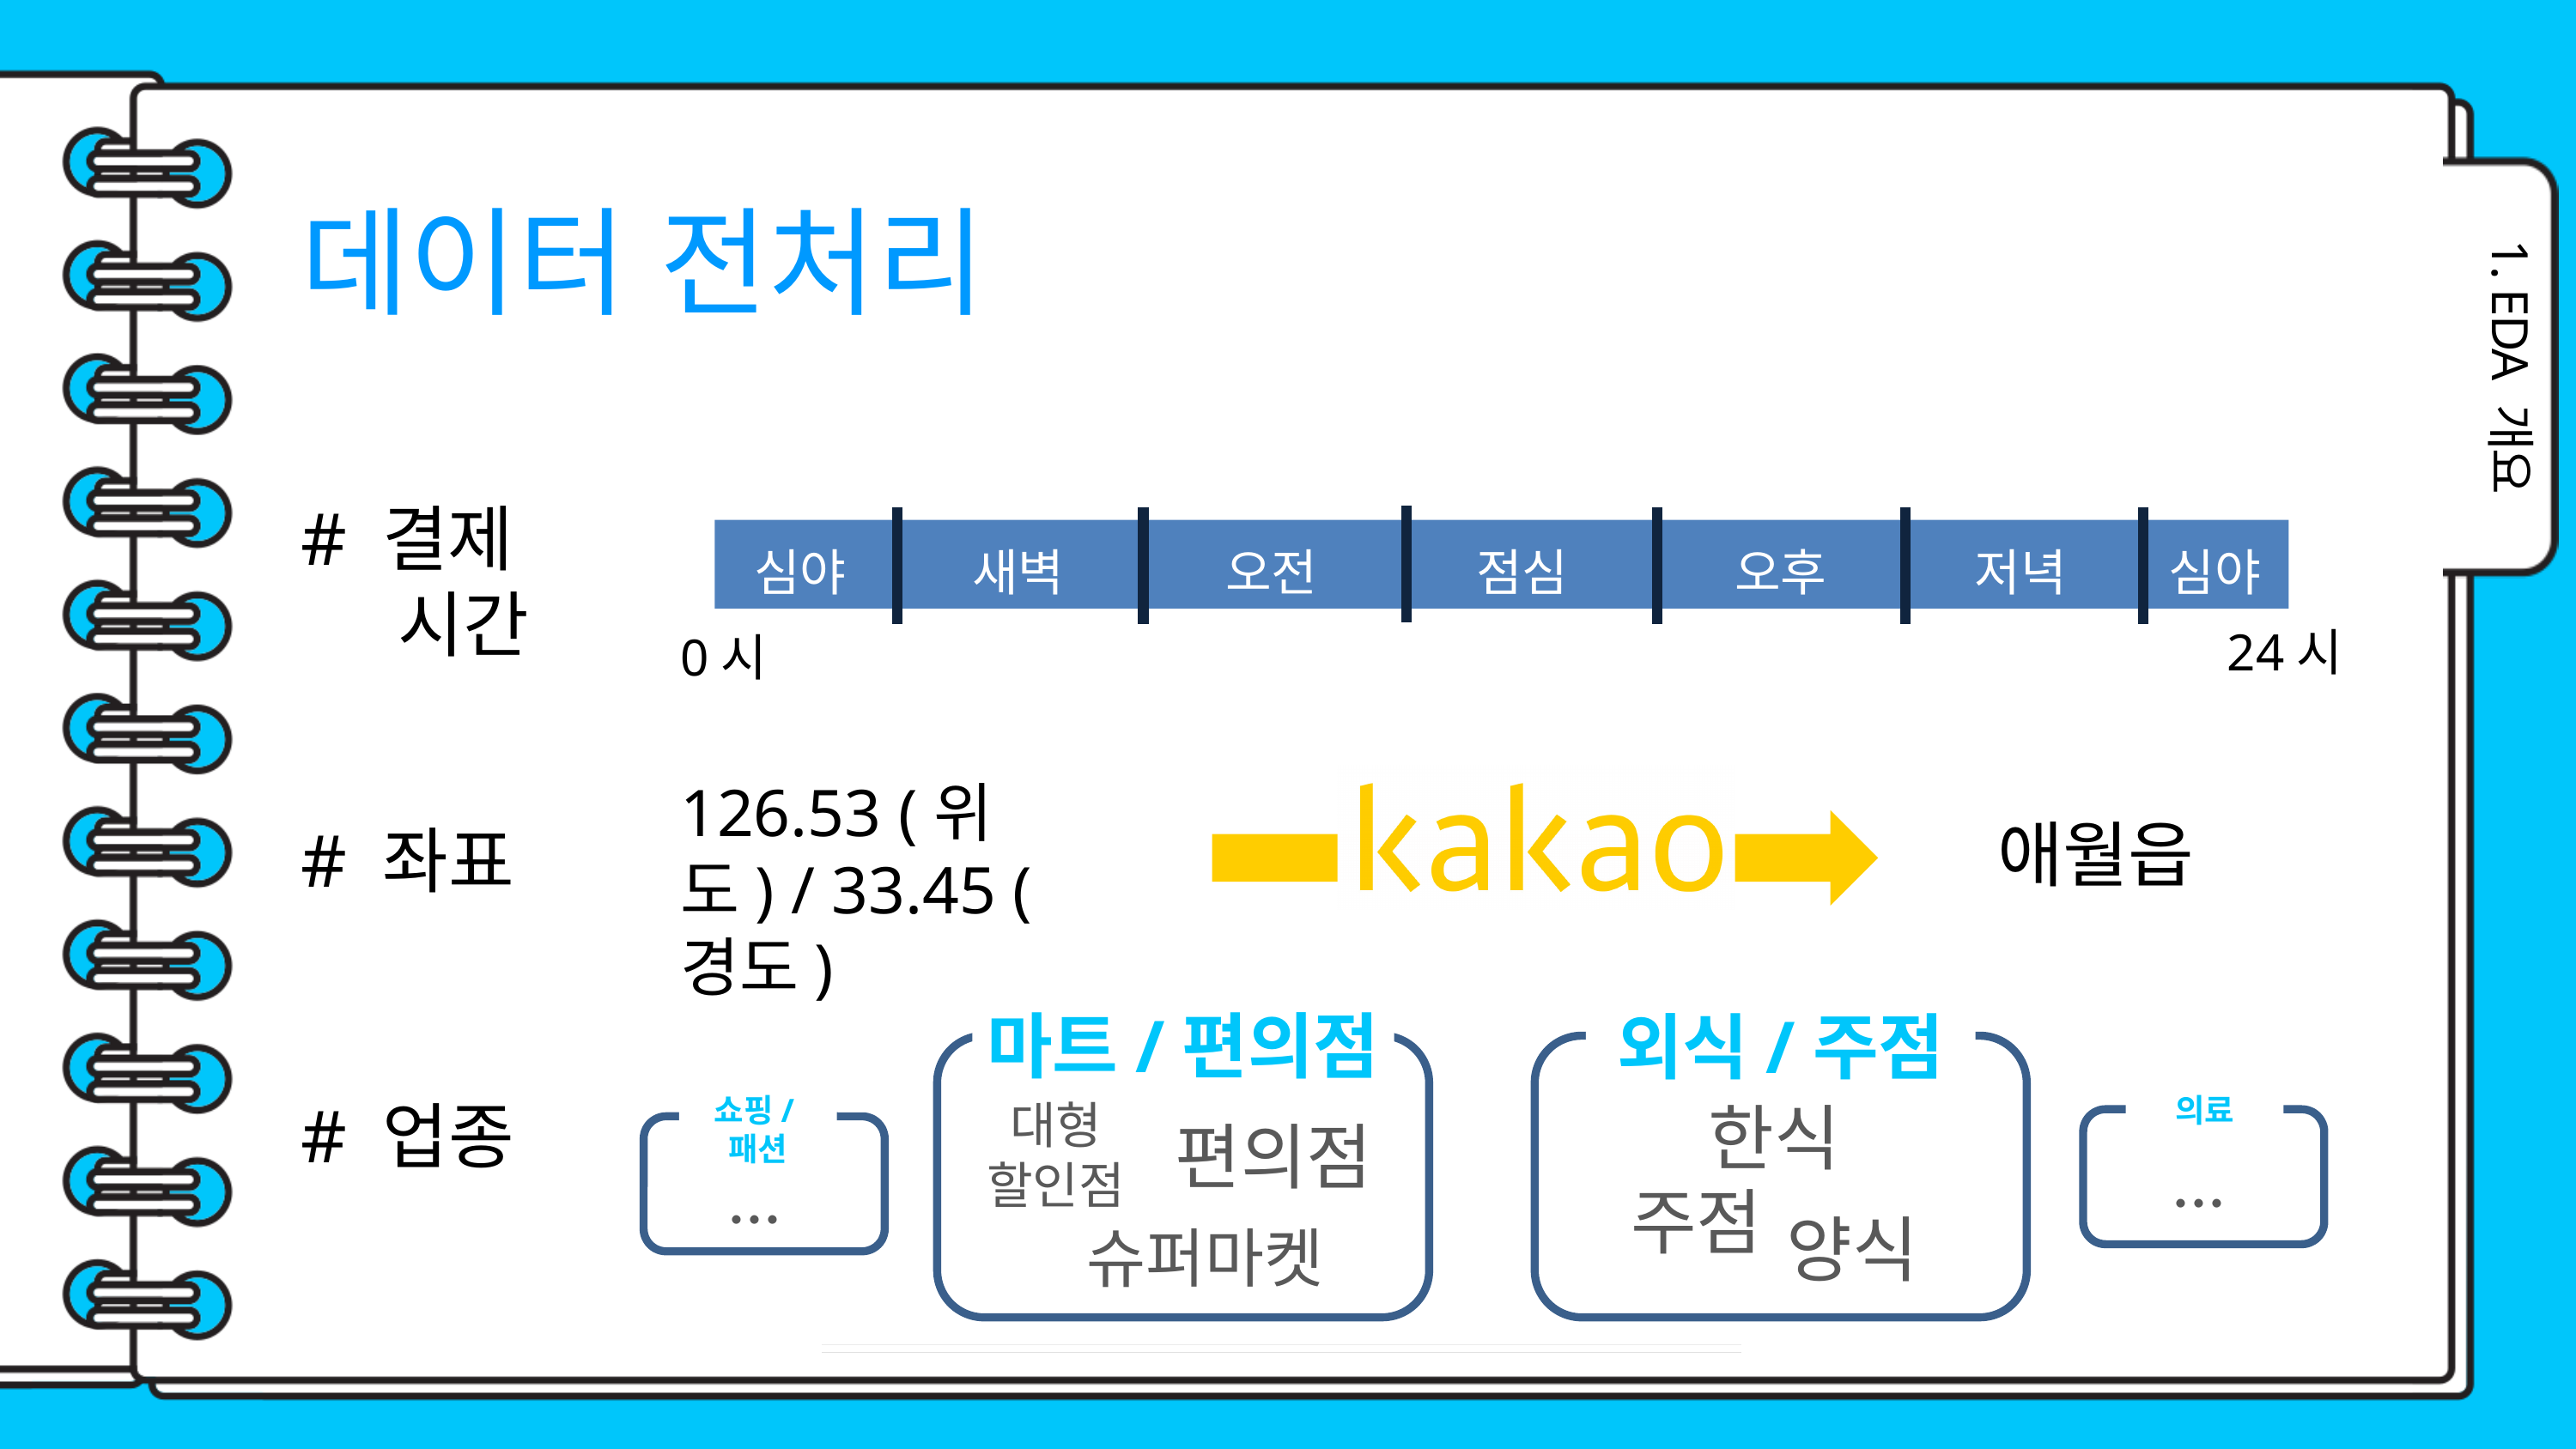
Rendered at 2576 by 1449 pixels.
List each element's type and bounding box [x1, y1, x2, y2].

text_box [0, 61, 218, 1399]
text_box [741, 505, 2296, 624]
text_box [821, 994, 2027, 1361]
text_box [77, 72, 2483, 1410]
text_box [2442, 155, 2559, 579]
text_box [666, 765, 2341, 935]
